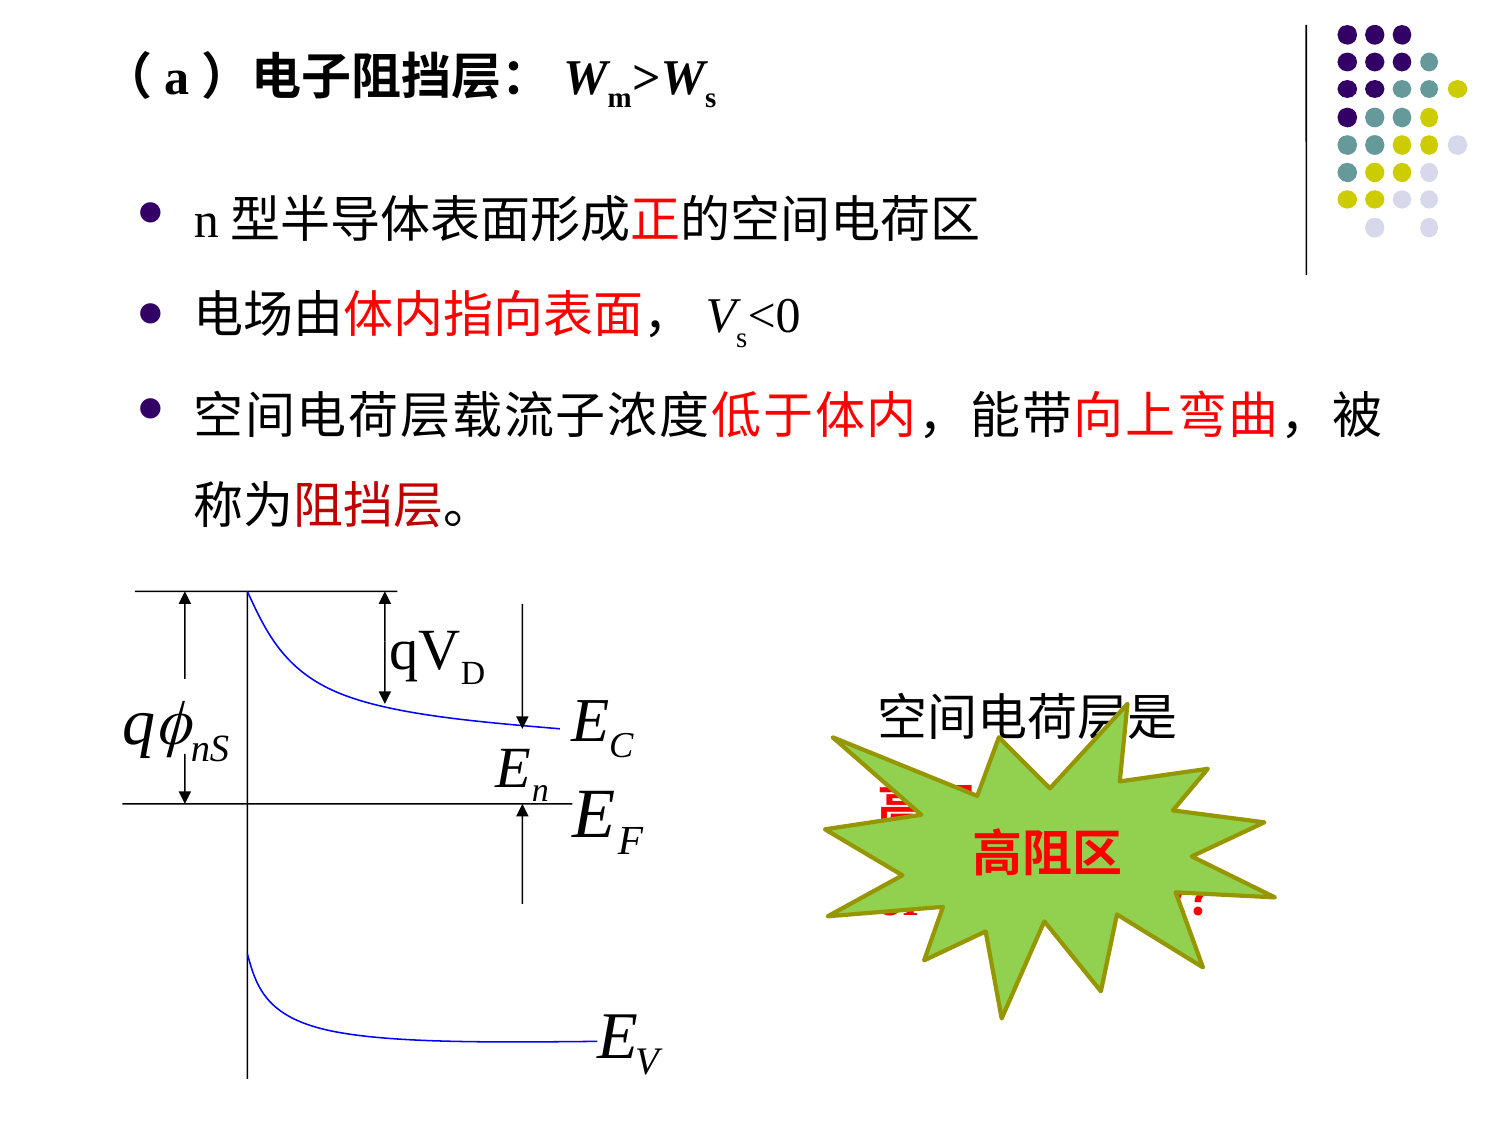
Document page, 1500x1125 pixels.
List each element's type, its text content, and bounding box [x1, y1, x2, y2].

list n型半导体表面形成正的空间电荷区 电场由体内指向表面，Vs<0 空间电荷层载流子浓度低于体内，能带向上弯曲，被称为阻挡层。 [122, 149, 1398, 514]
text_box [112, 591, 680, 1092]
text_box （a）电子阻挡层：Wm>Ws [87, 37, 825, 121]
text_box 高阻区 [822, 701, 1277, 1021]
text_box 空间电荷层是 高阻区域 or高电导区域？ [862, 648, 1350, 934]
